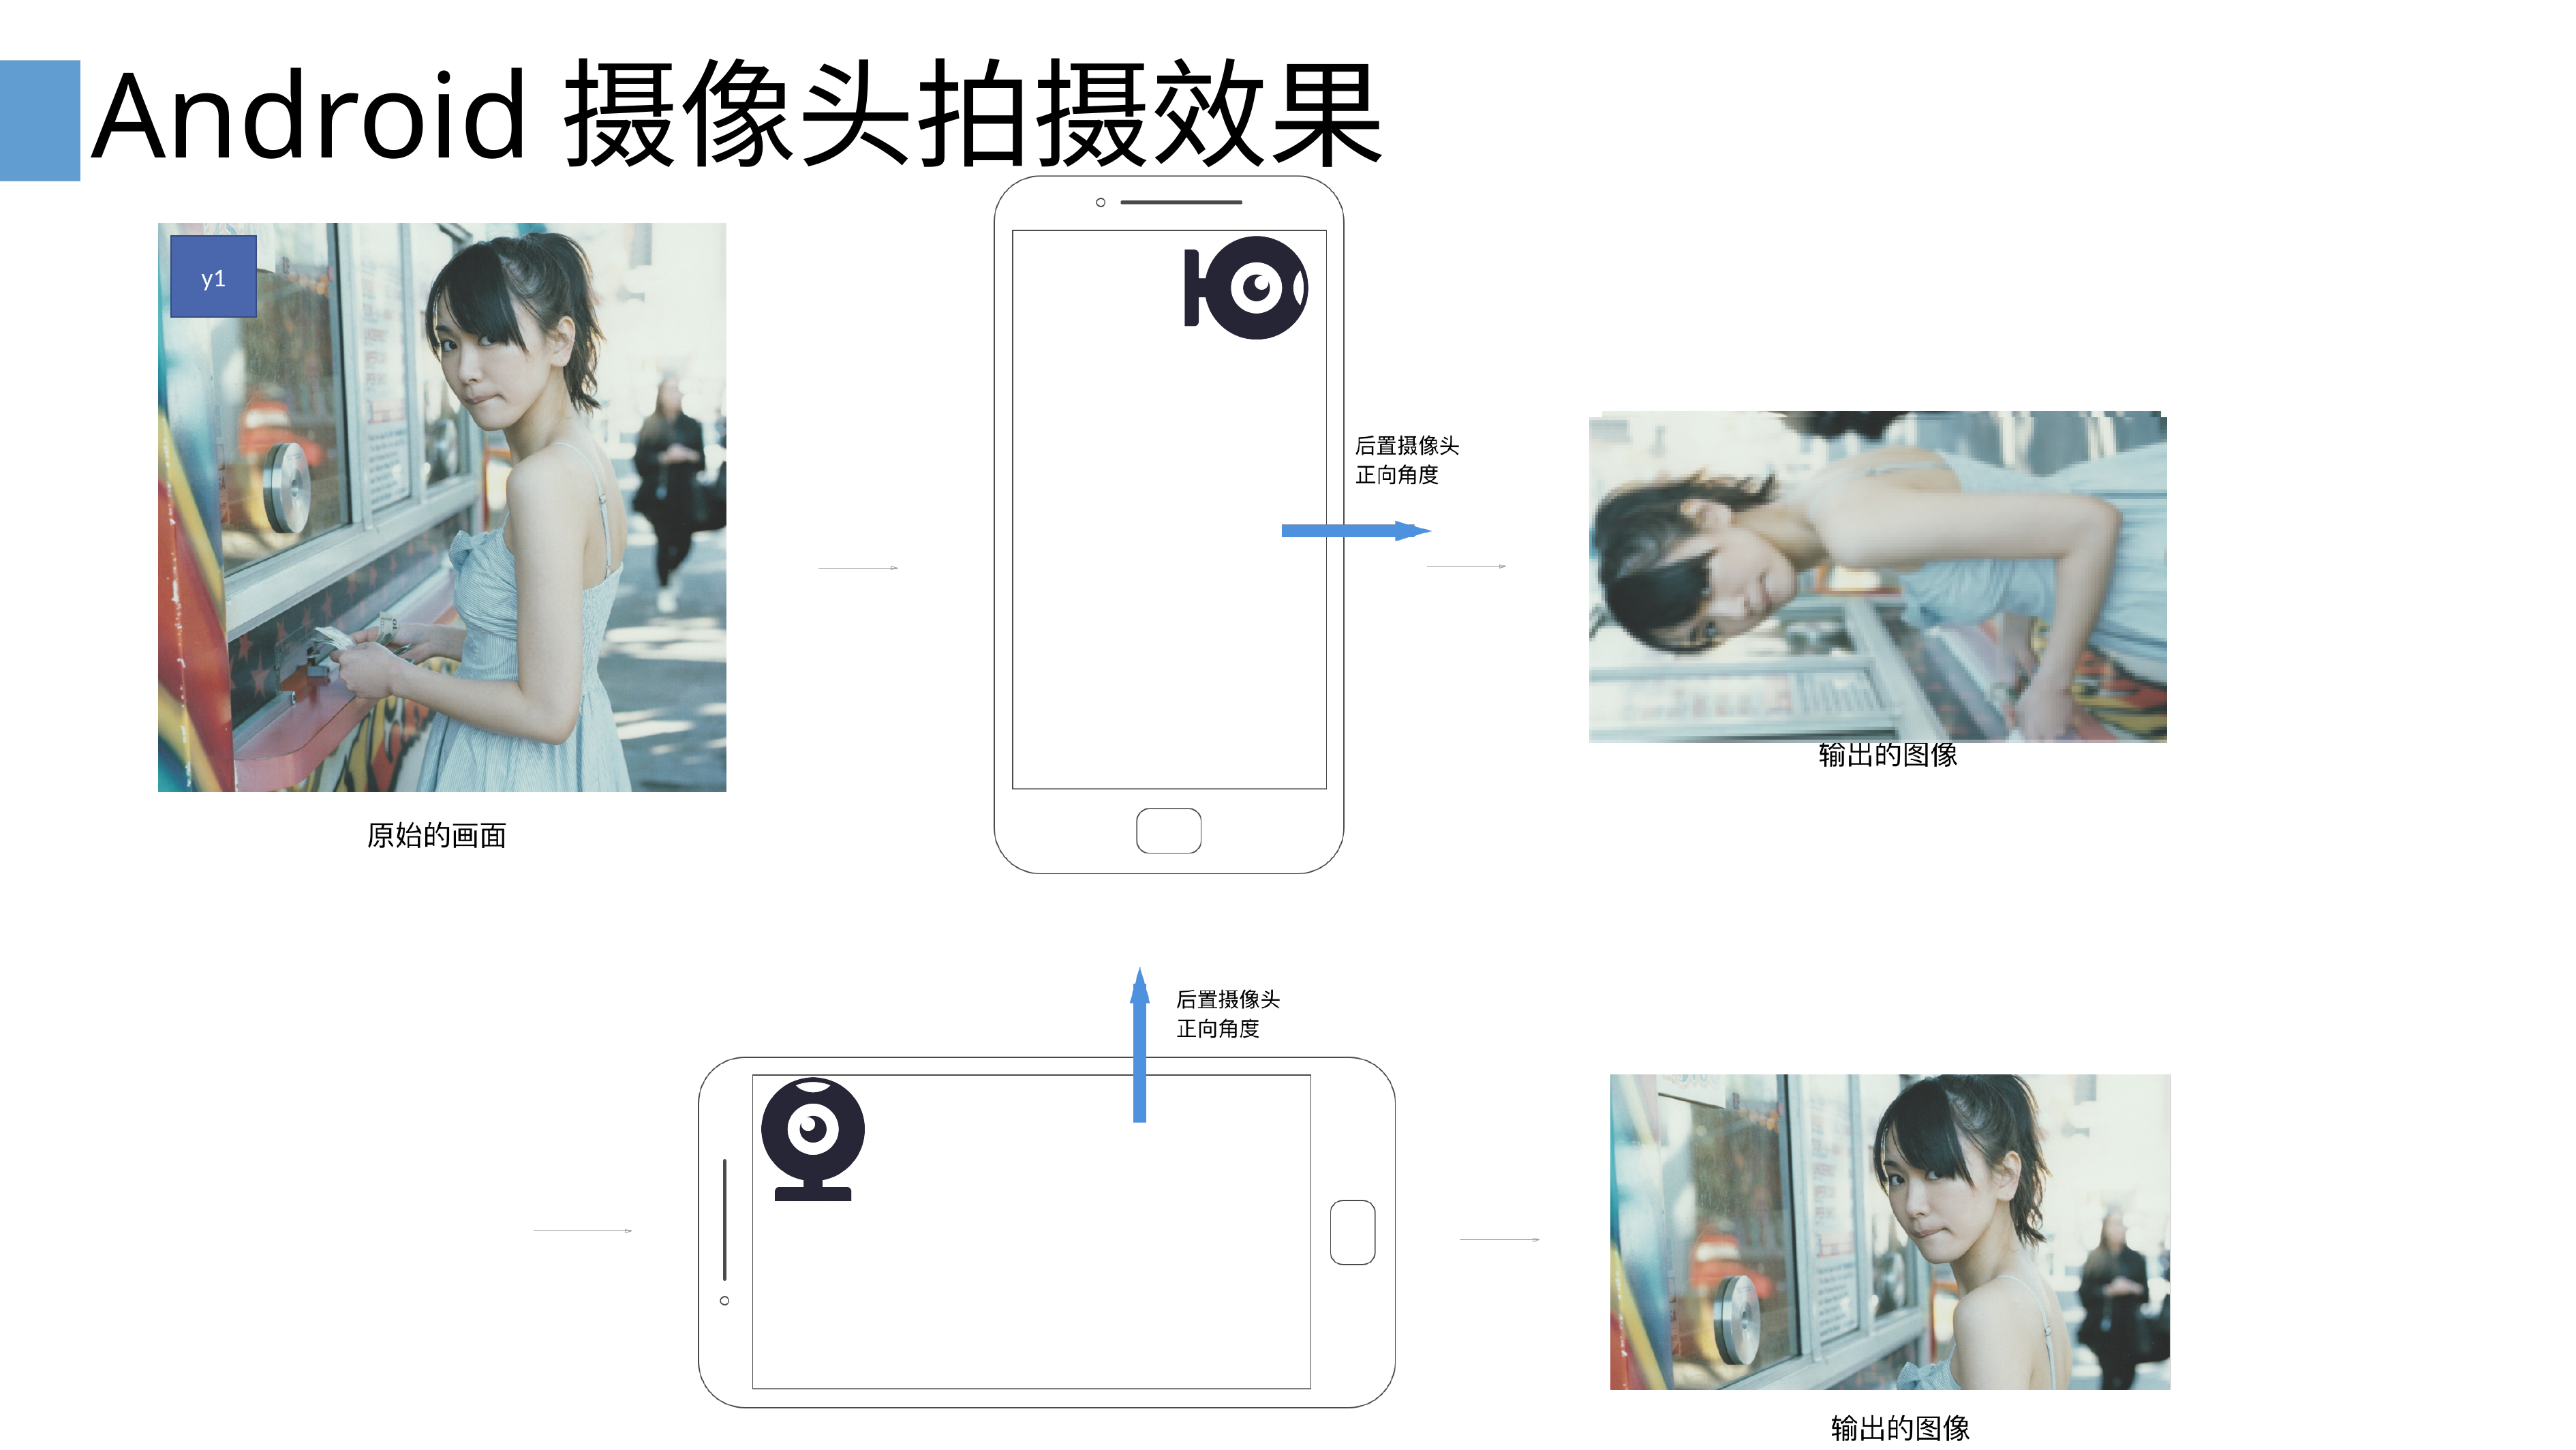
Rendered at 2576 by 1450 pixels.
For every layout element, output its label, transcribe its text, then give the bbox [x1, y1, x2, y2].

picture [158, 164, 2289, 1449]
title Android摄像头拍摄效果 [80, 58, 2496, 181]
